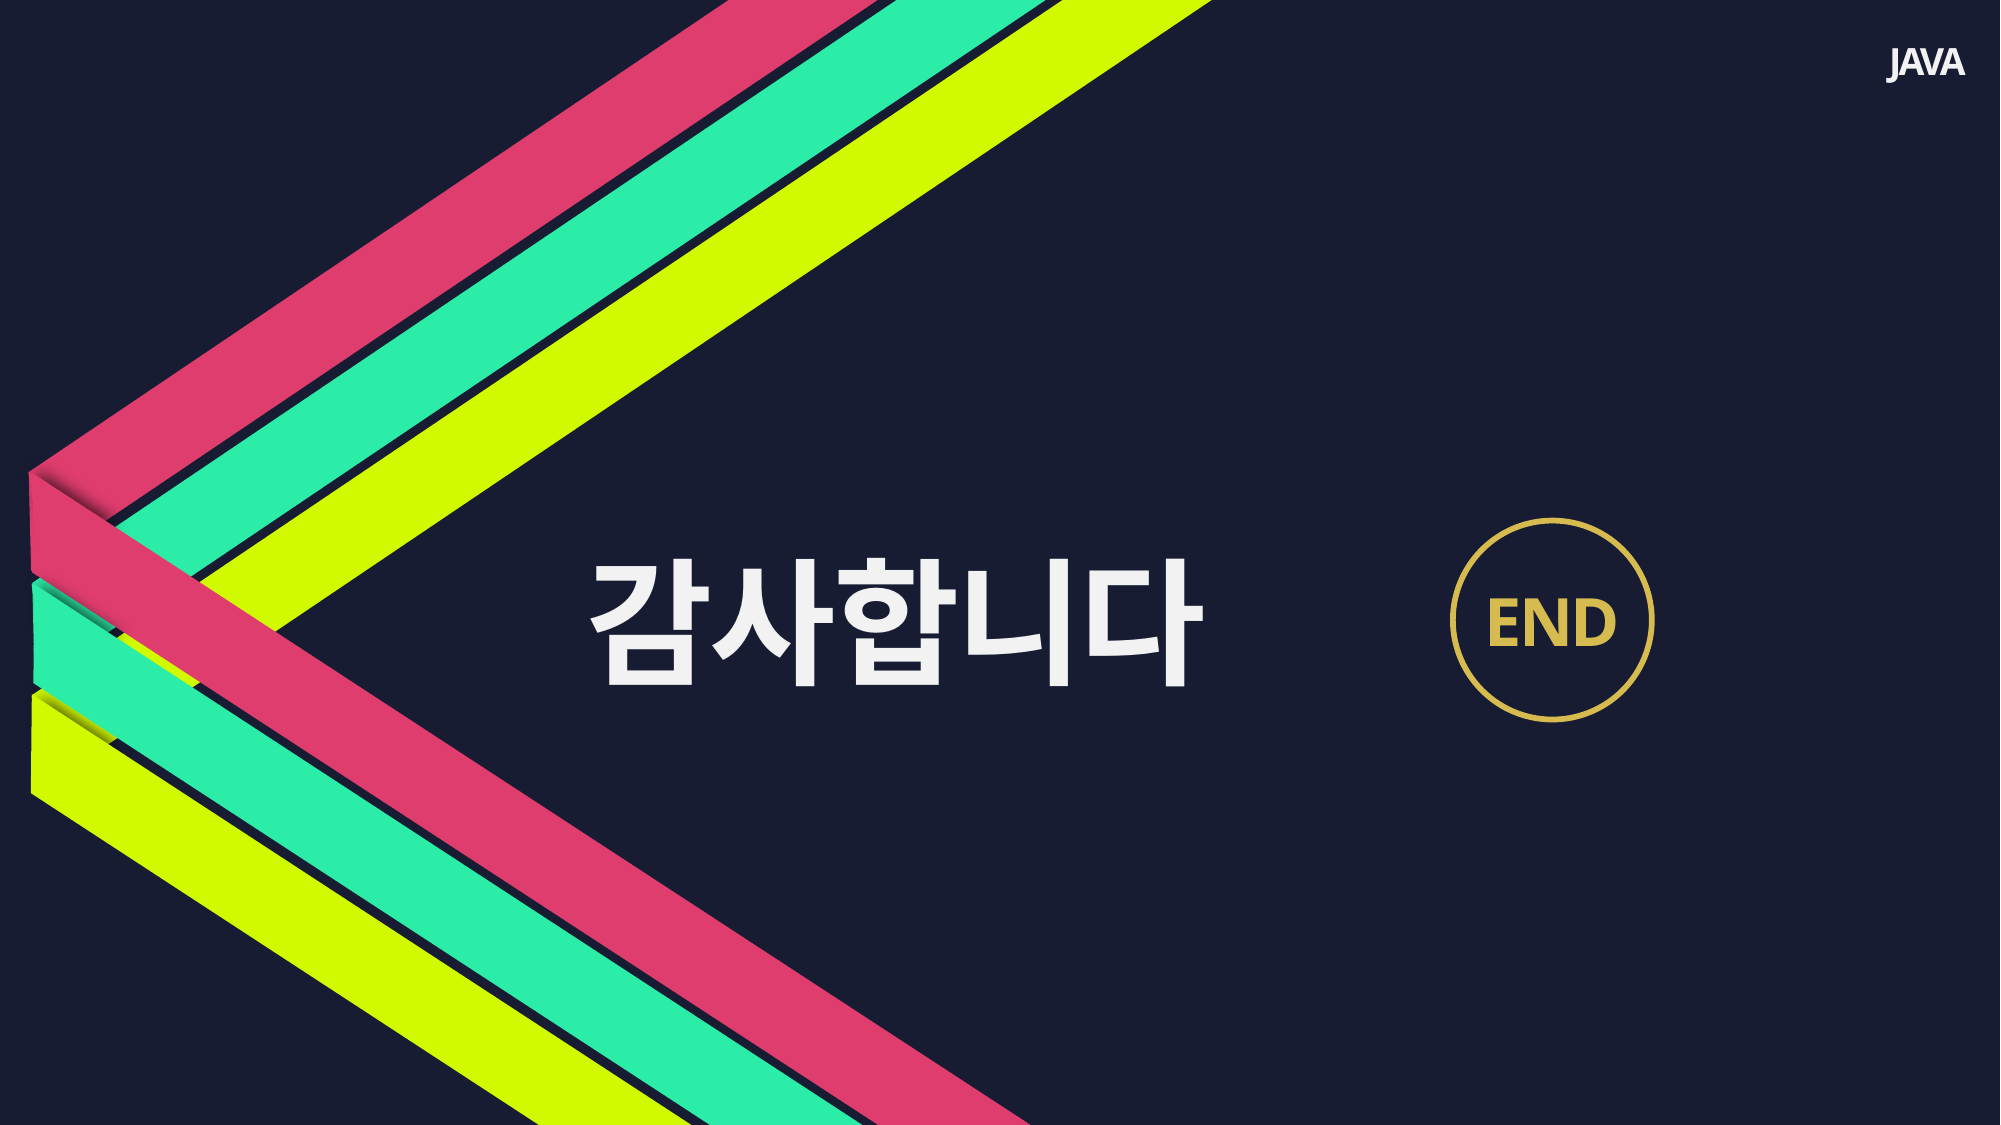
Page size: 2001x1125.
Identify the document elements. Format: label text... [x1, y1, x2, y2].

text_box JAVA [1874, 30, 1981, 90]
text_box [0, 78, 1762, 1125]
